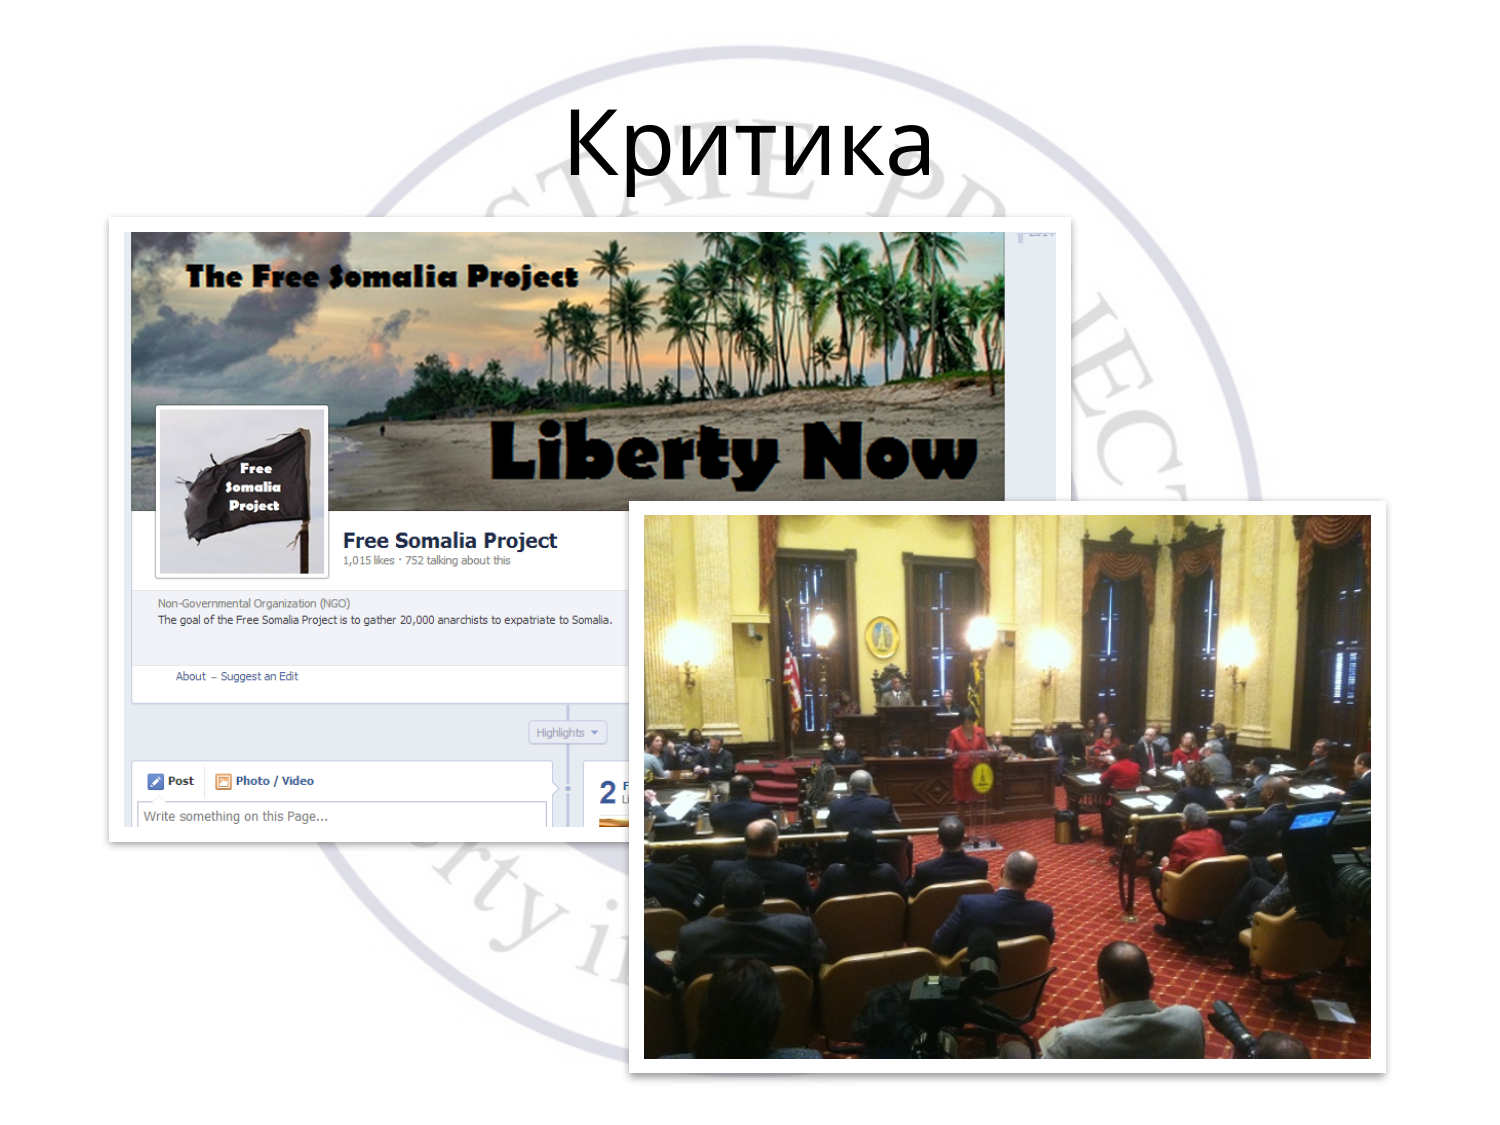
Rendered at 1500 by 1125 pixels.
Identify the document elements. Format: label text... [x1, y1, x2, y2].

title Критика [75, 45, 1425, 233]
picture [643, 514, 1372, 1059]
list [123, 231, 1057, 828]
